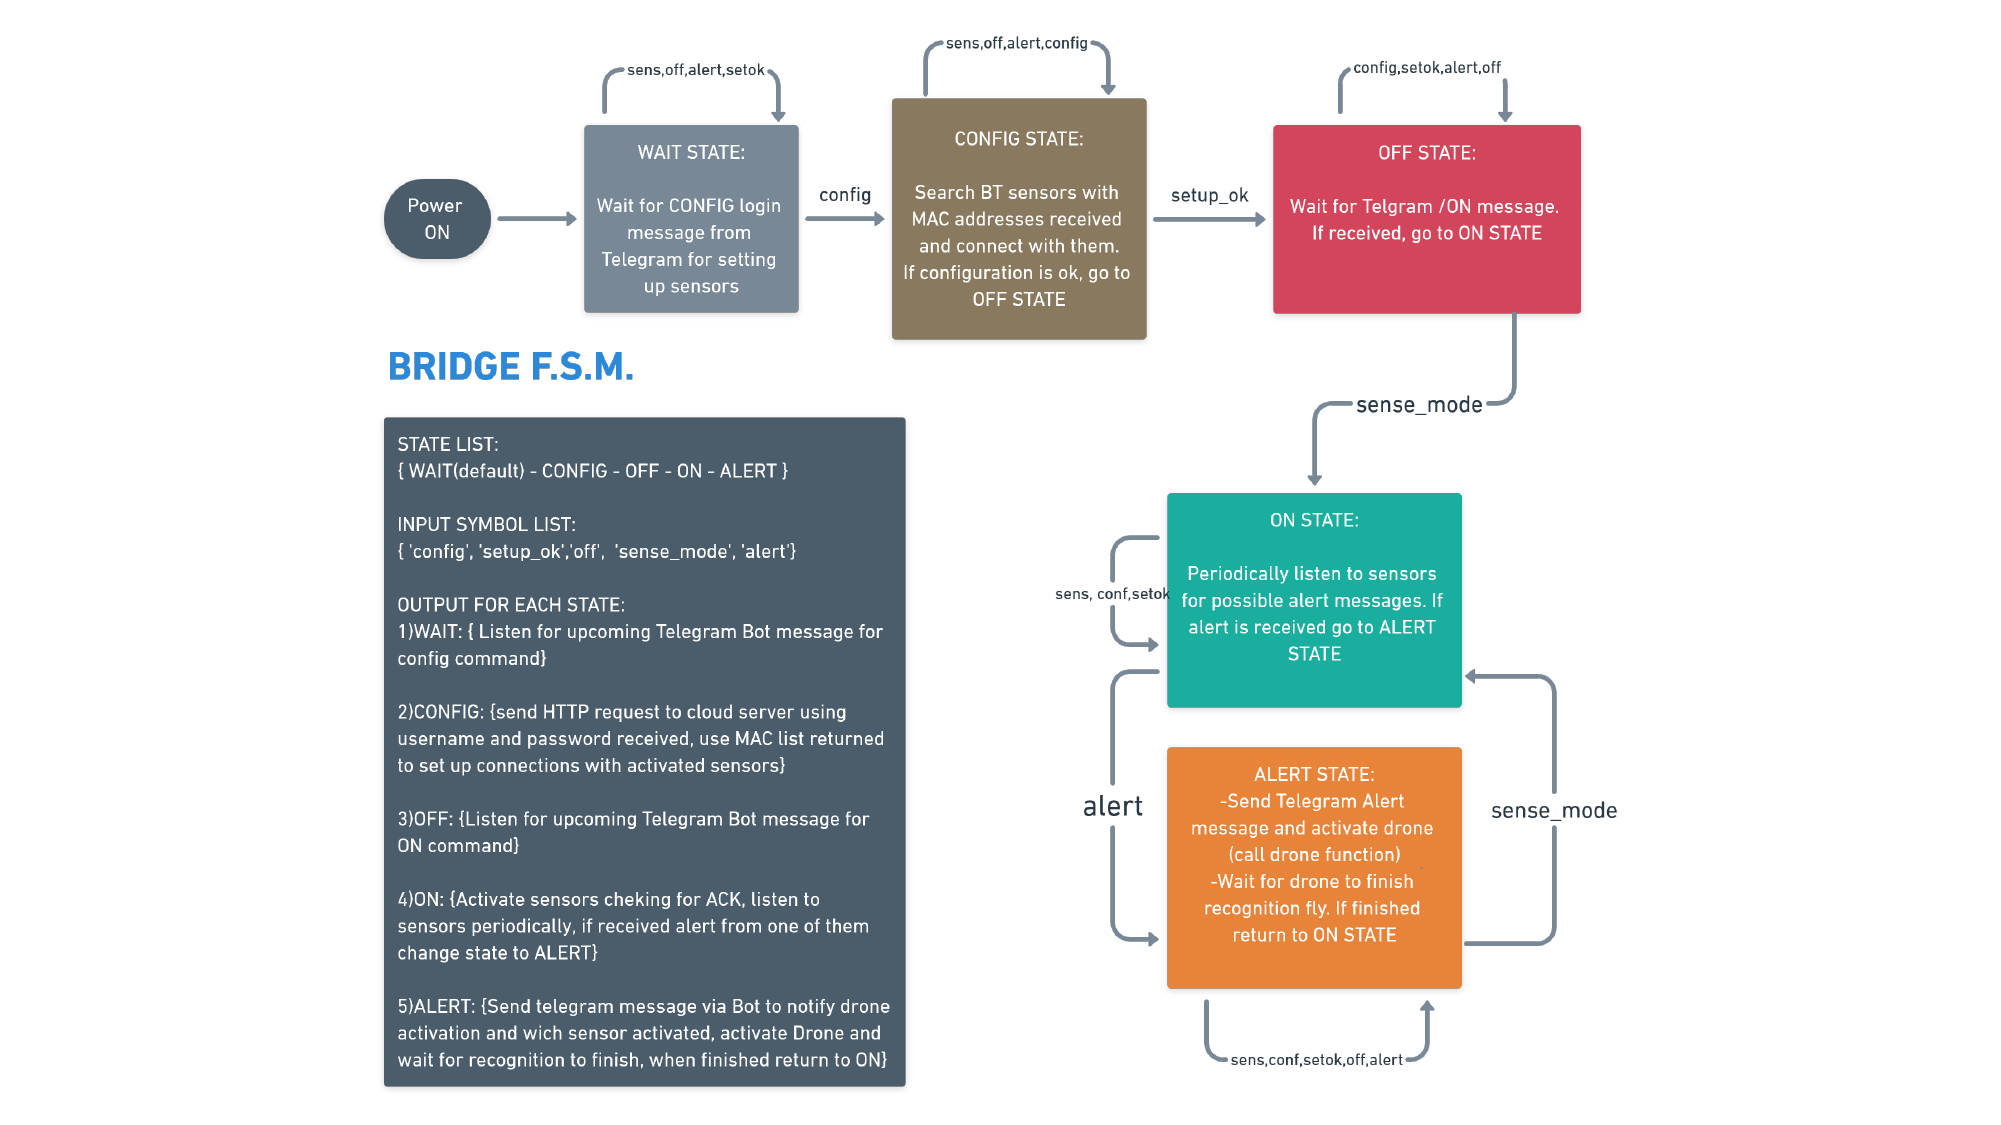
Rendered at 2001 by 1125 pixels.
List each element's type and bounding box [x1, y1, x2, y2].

picture [349, 0, 1651, 1114]
